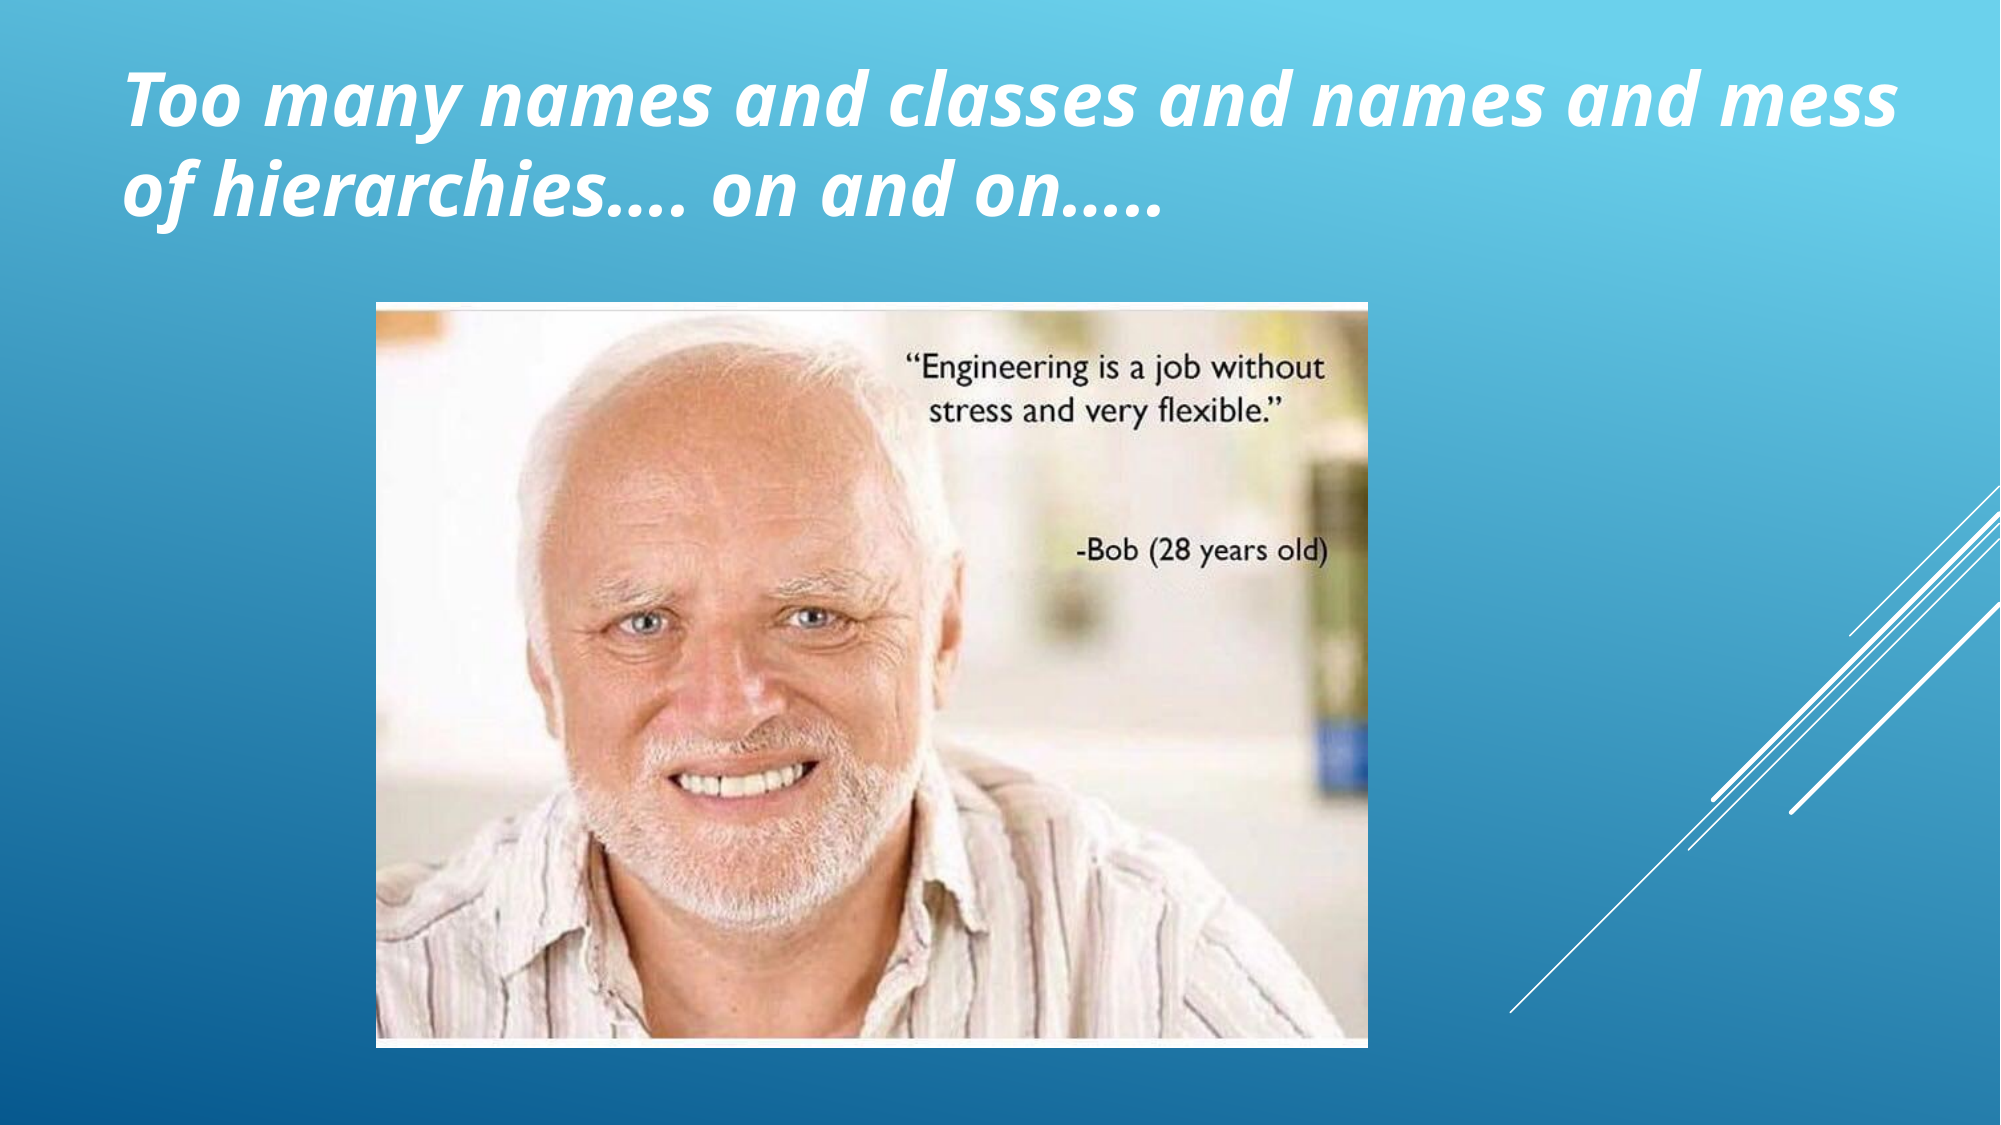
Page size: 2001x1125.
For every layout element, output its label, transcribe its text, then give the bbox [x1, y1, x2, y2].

picture [376, 302, 1368, 1048]
text_box Too many names and classes and names and mess of hierarchies…. on and on….. [106, 44, 1959, 329]
